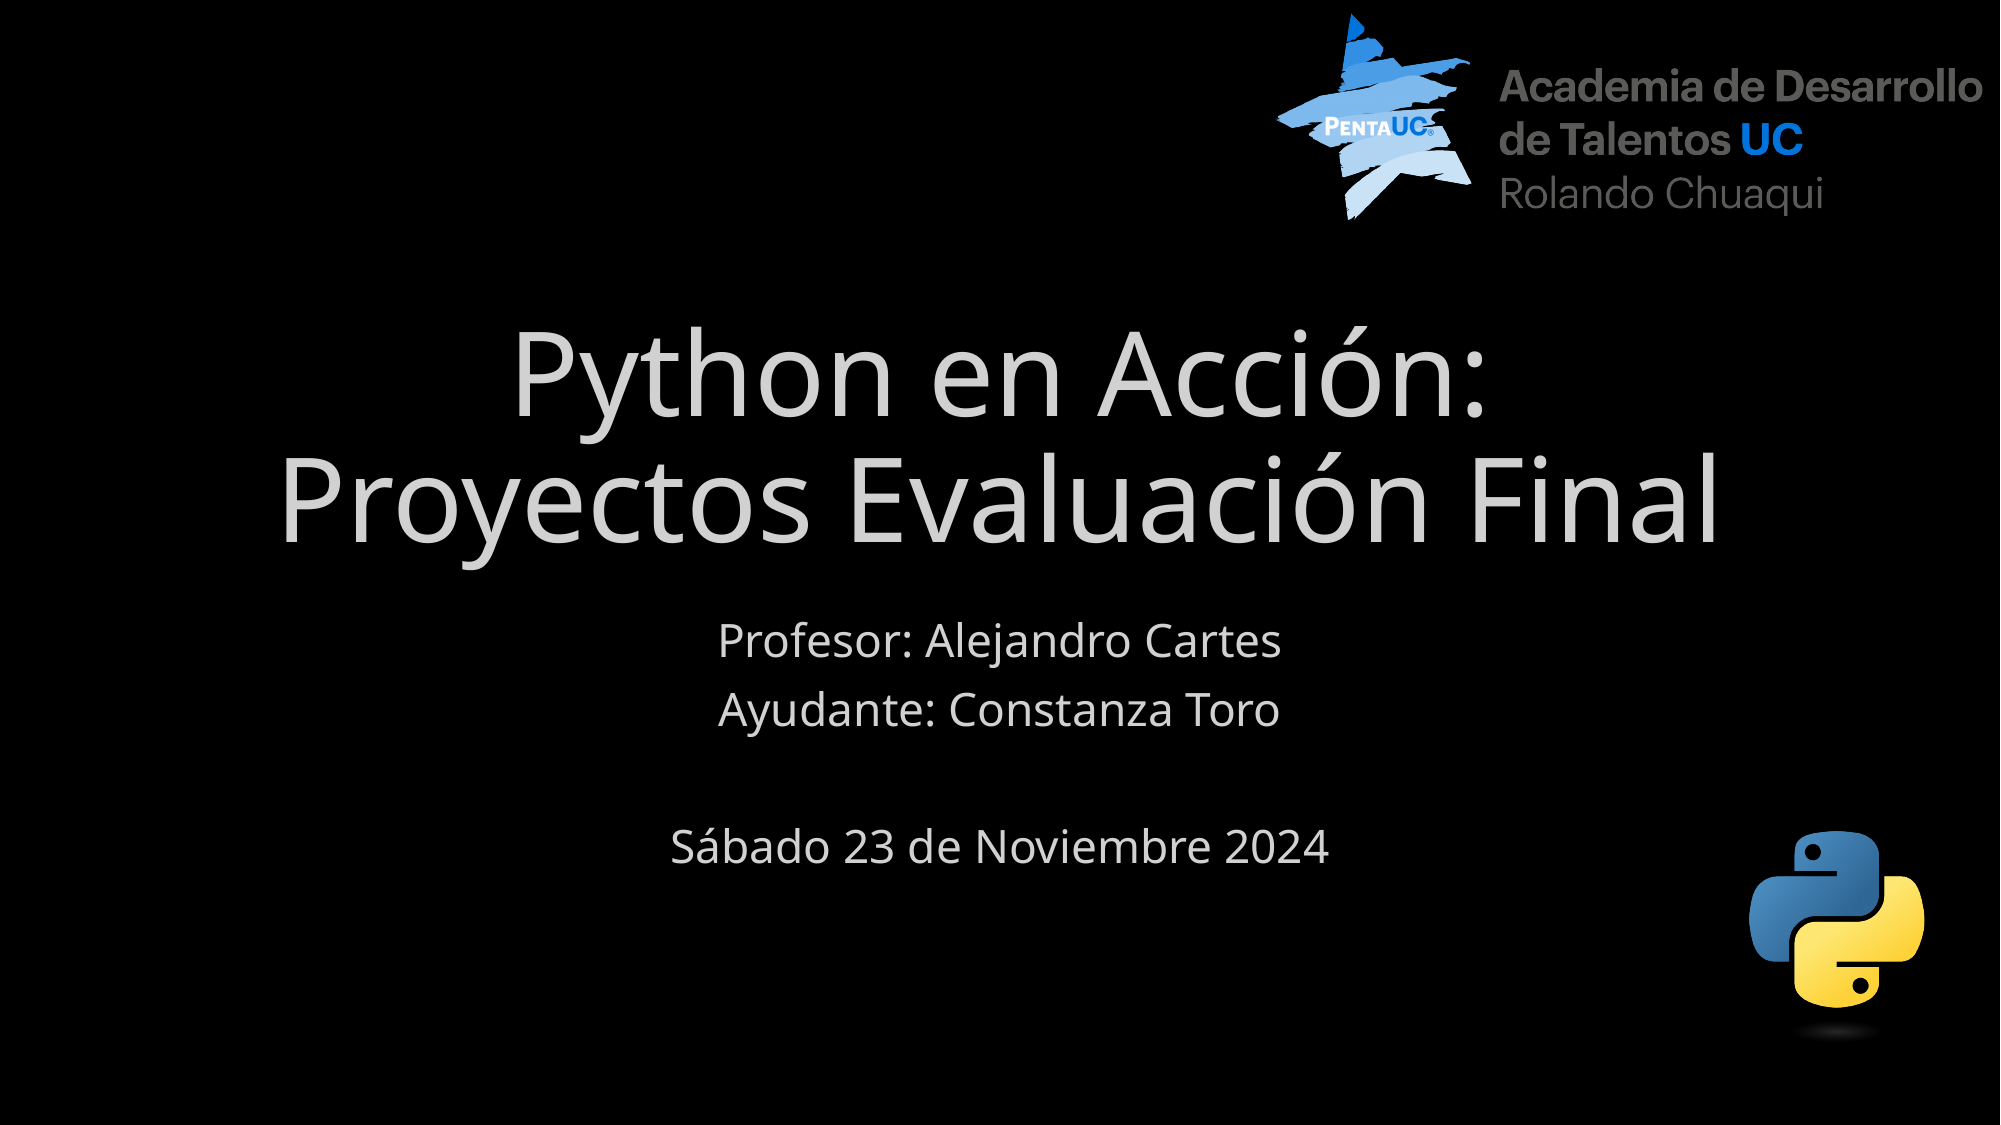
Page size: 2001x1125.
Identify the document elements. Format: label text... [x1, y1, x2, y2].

subtitle Profesor: Alejandro Cartes Ayudante: Constanza Toro Sábado 23 de Noviembre 2024 [249, 610, 1750, 883]
picture [1272, 12, 1984, 225]
picture [1749, 831, 1943, 1044]
title Python en Acción: Proyectos Evaluación Final [249, 184, 1750, 576]
